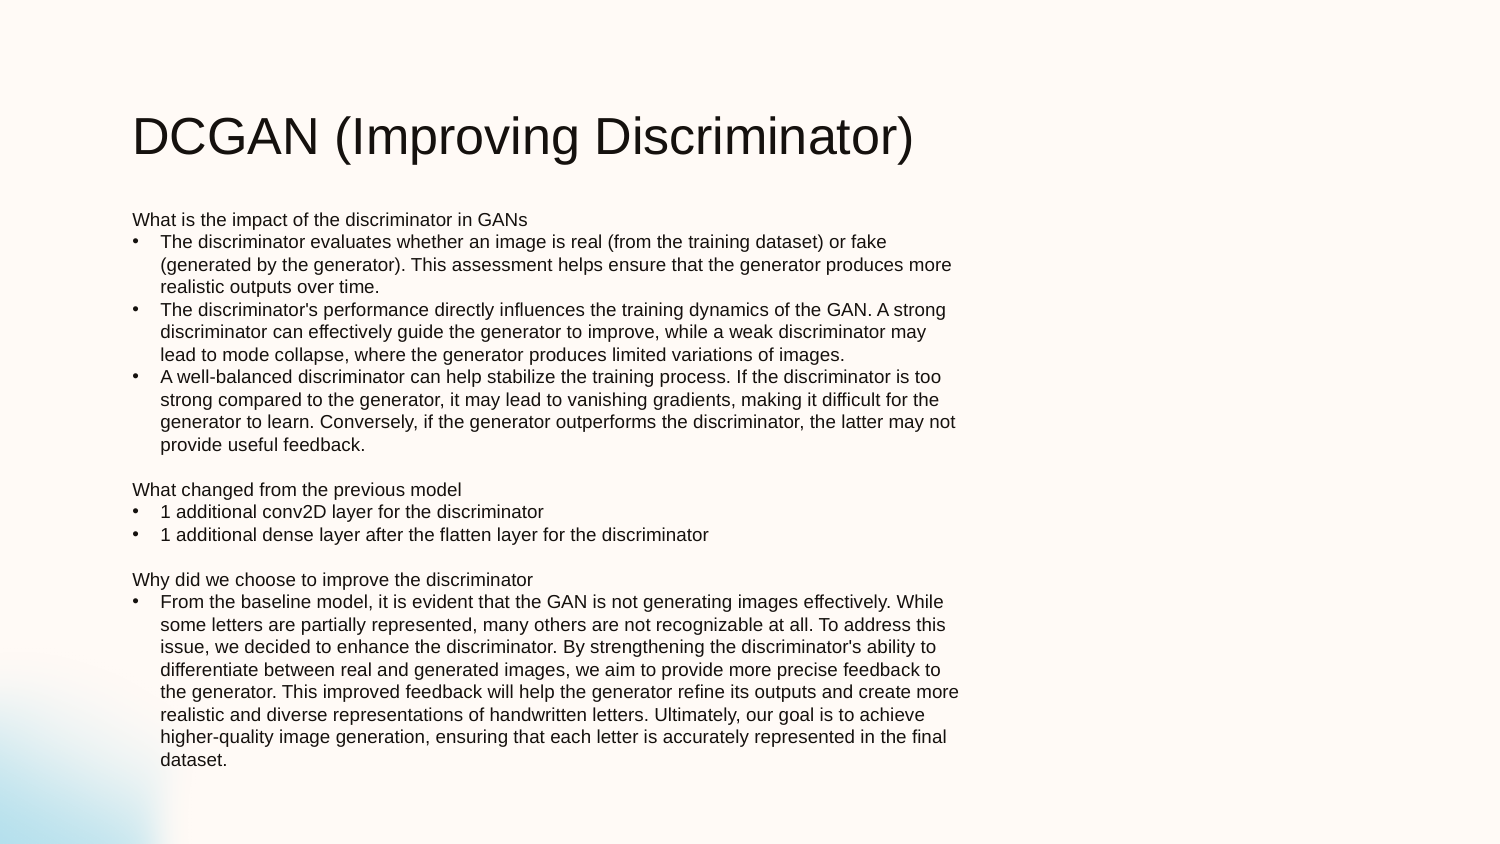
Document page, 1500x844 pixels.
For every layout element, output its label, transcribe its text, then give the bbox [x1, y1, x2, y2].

text_box What is the impact of the discriminator in GANs The discriminator evaluates whether an image is real (from the training dataset) or fake (generated by the generator). This assessment helps ensure that the generator produces more realistic outputs over time. The discriminator's performance directly influences the training dynamics of the GAN. A strong discriminator can effectively guide the generator to improve, while a weak discriminator may lead to mode collapse, where the generator produces limited variations of images. A well-balanced discriminator can help stabilize the training process. If the discriminator is too strong compared to the generator, it may lead to vanishing gradients, making it difficult for the generator to learn. Conversely, if the generator outperforms the discriminator, the latter may not provide useful feedback. What changed from the previous model 1 additional conv2D layer for the discriminator 1 additional dense layer after the flatten layer for the discriminator Why did we choose to improve the discriminator From the baseline model, it is evident that the GAN is not generating images effectively. While some letters are partially represented, many others are not recognizable at all. To address this issue, we decided to enhance the discriminator. By strengthening the discriminator's ability to differentiate between real and generated images, we aim to provide more precise feedback to the generator. This improved feedback will help the generator refine its outputs and create more realistic and diverse representations of handwritten letters. Ultimately, our goal is to achieve higher-quality image generation, ensuring that each letter is accurately represented in the final dataset. [117, 192, 979, 659]
title DCGAN (Improving Discriminator) [117, 87, 1383, 178]
picture [0, 561, 286, 844]
